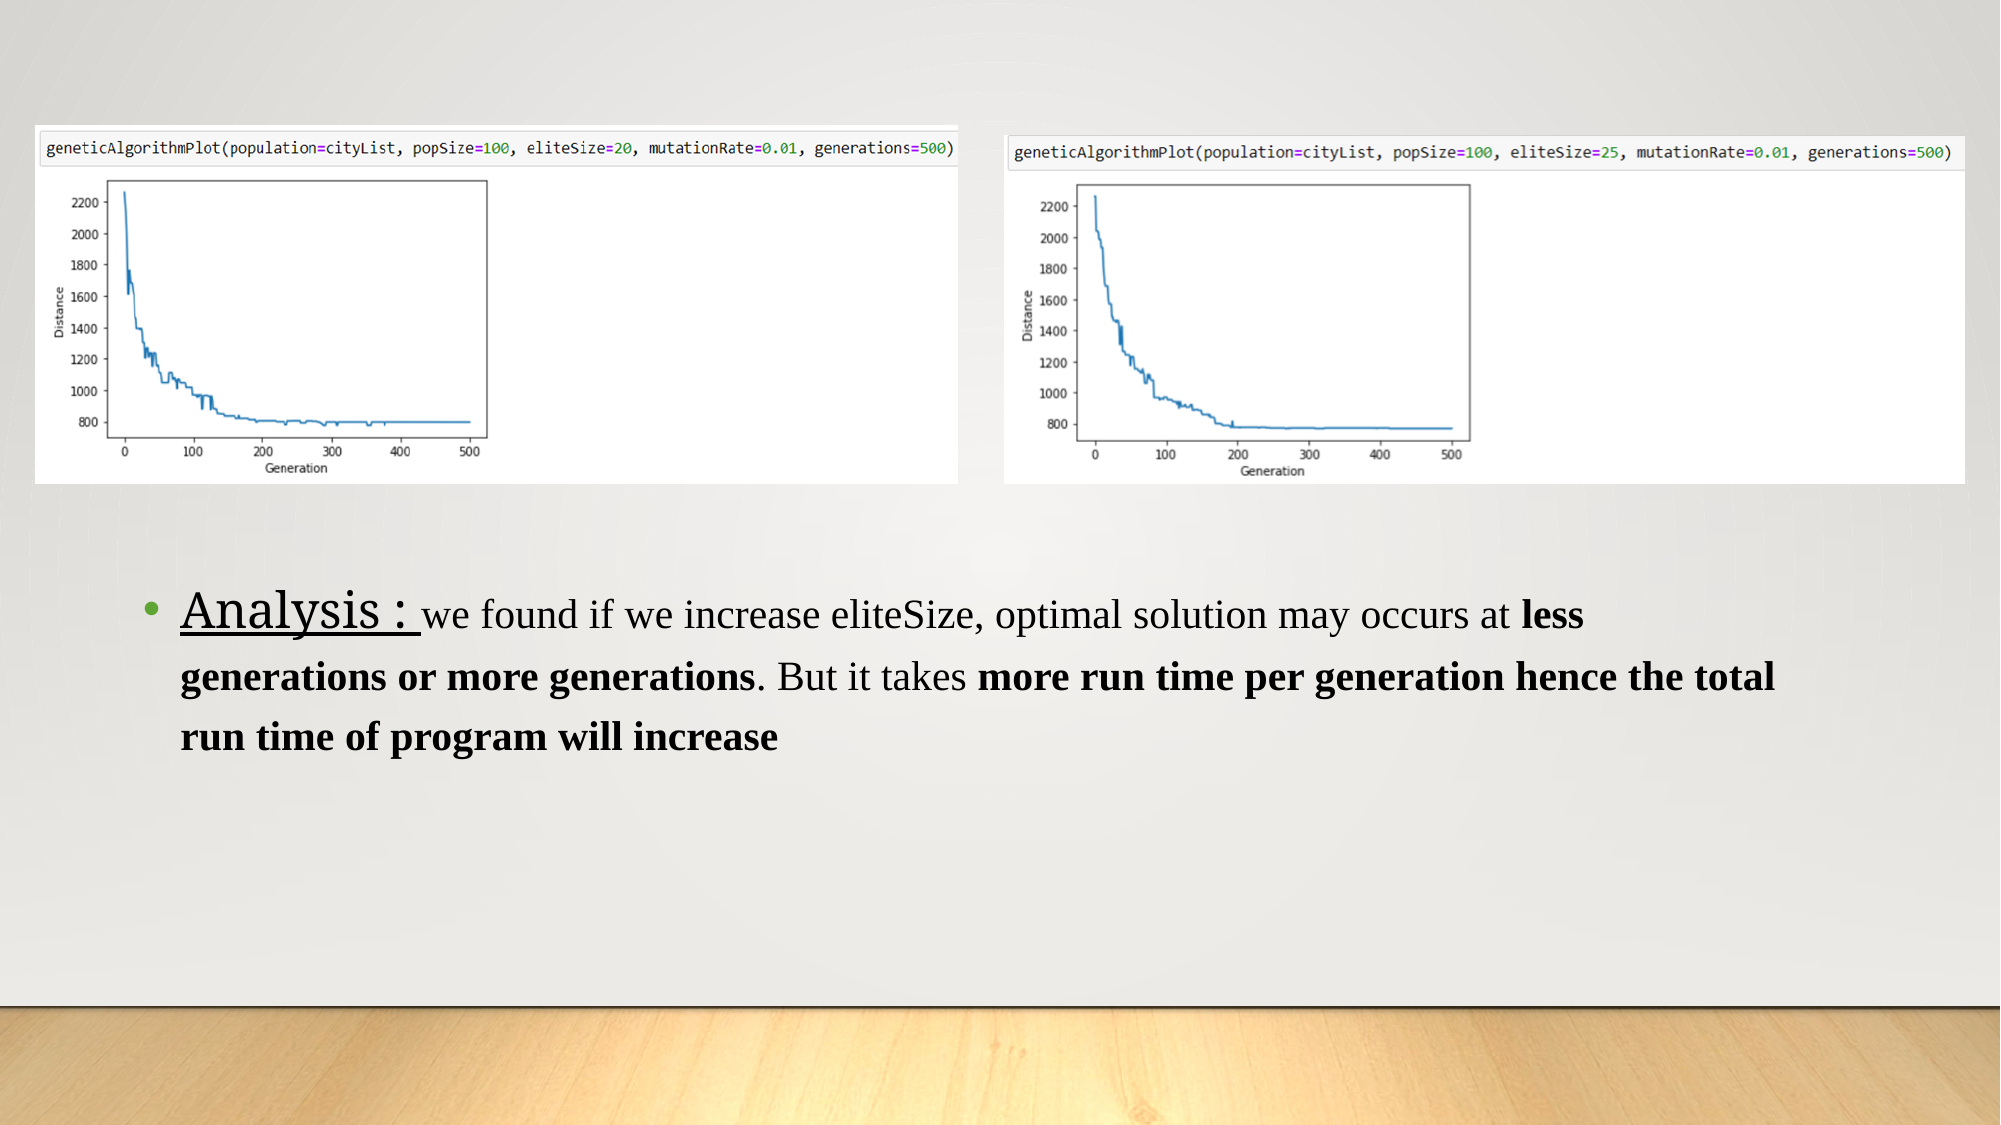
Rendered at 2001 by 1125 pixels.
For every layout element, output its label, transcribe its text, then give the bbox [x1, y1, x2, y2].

picture [34, 125, 958, 484]
list Analysis : we found if we increase eliteSize, optimal solution may occurs at less generations or more generations. But it takes more run time per generation hence the total run time of program will increase [127, 385, 1814, 1046]
picture [1004, 135, 1965, 484]
picture [0, 1006, 2000, 1125]
